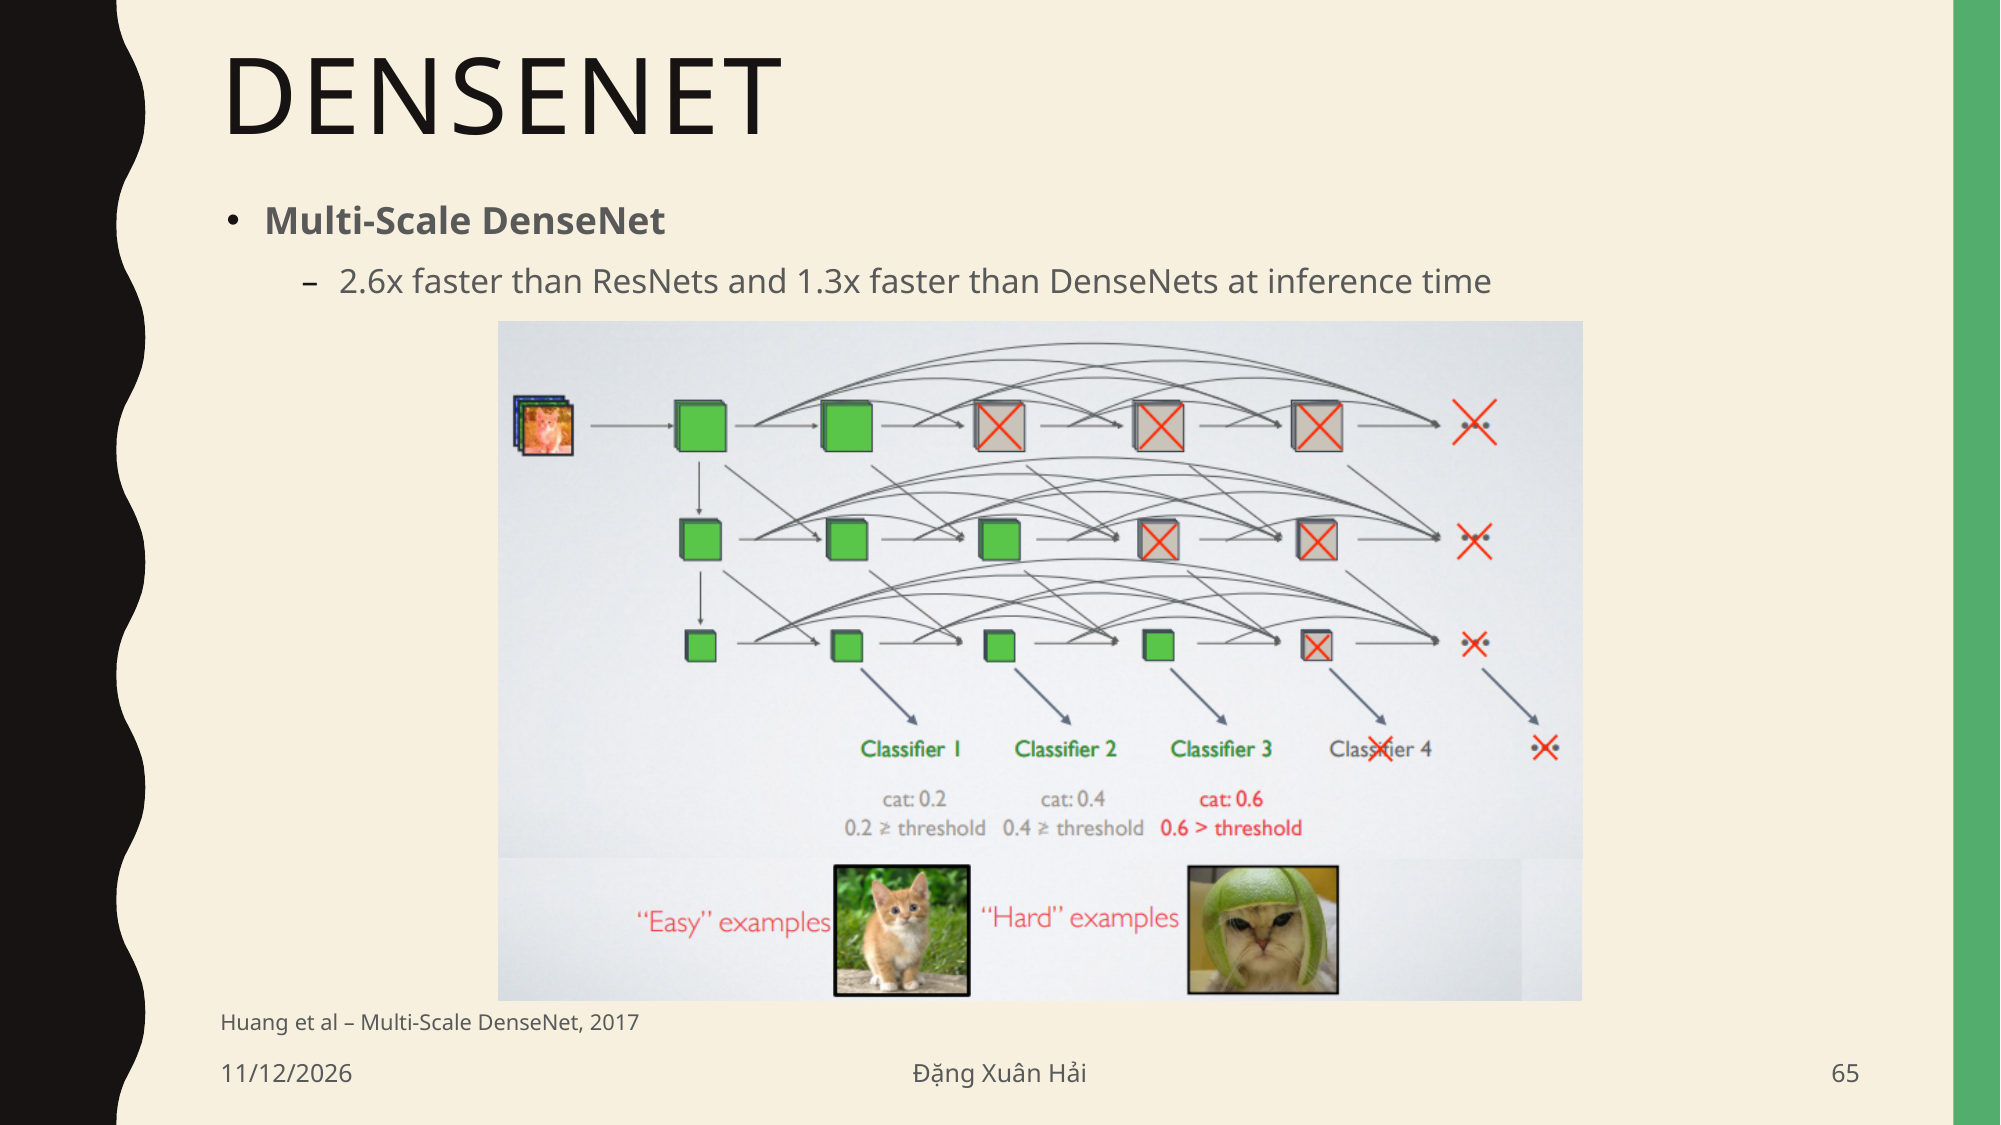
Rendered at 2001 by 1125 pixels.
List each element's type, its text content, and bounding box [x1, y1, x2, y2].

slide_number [205, 1051, 588, 1103]
slide_number 65 [1412, 1045, 1875, 1103]
footer Đặng Xuân Hải [662, 1045, 1338, 1103]
text_box Huang et al – Multi-Scale DenseNet, 2017 [205, 993, 824, 1051]
title DenseNet [205, 35, 1875, 280]
list Multi-Scale DenseNet 2.6x faster than ResNets and 1.3x faster than DenseNets at inference time [211, 185, 1882, 467]
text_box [498, 321, 1583, 1001]
